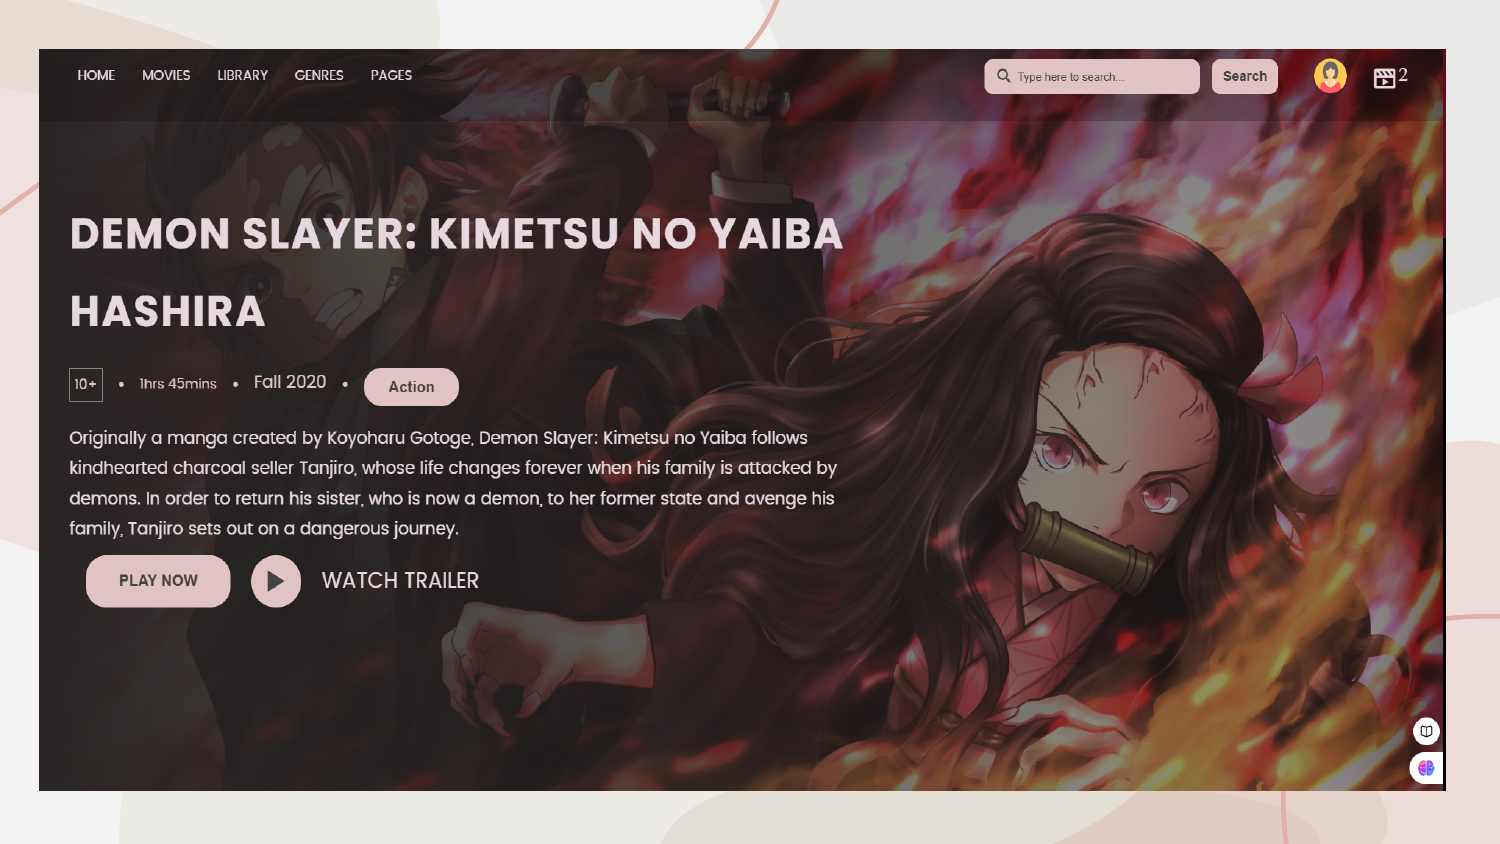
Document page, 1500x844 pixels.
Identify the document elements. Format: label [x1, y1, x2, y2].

picture [39, 49, 1446, 791]
